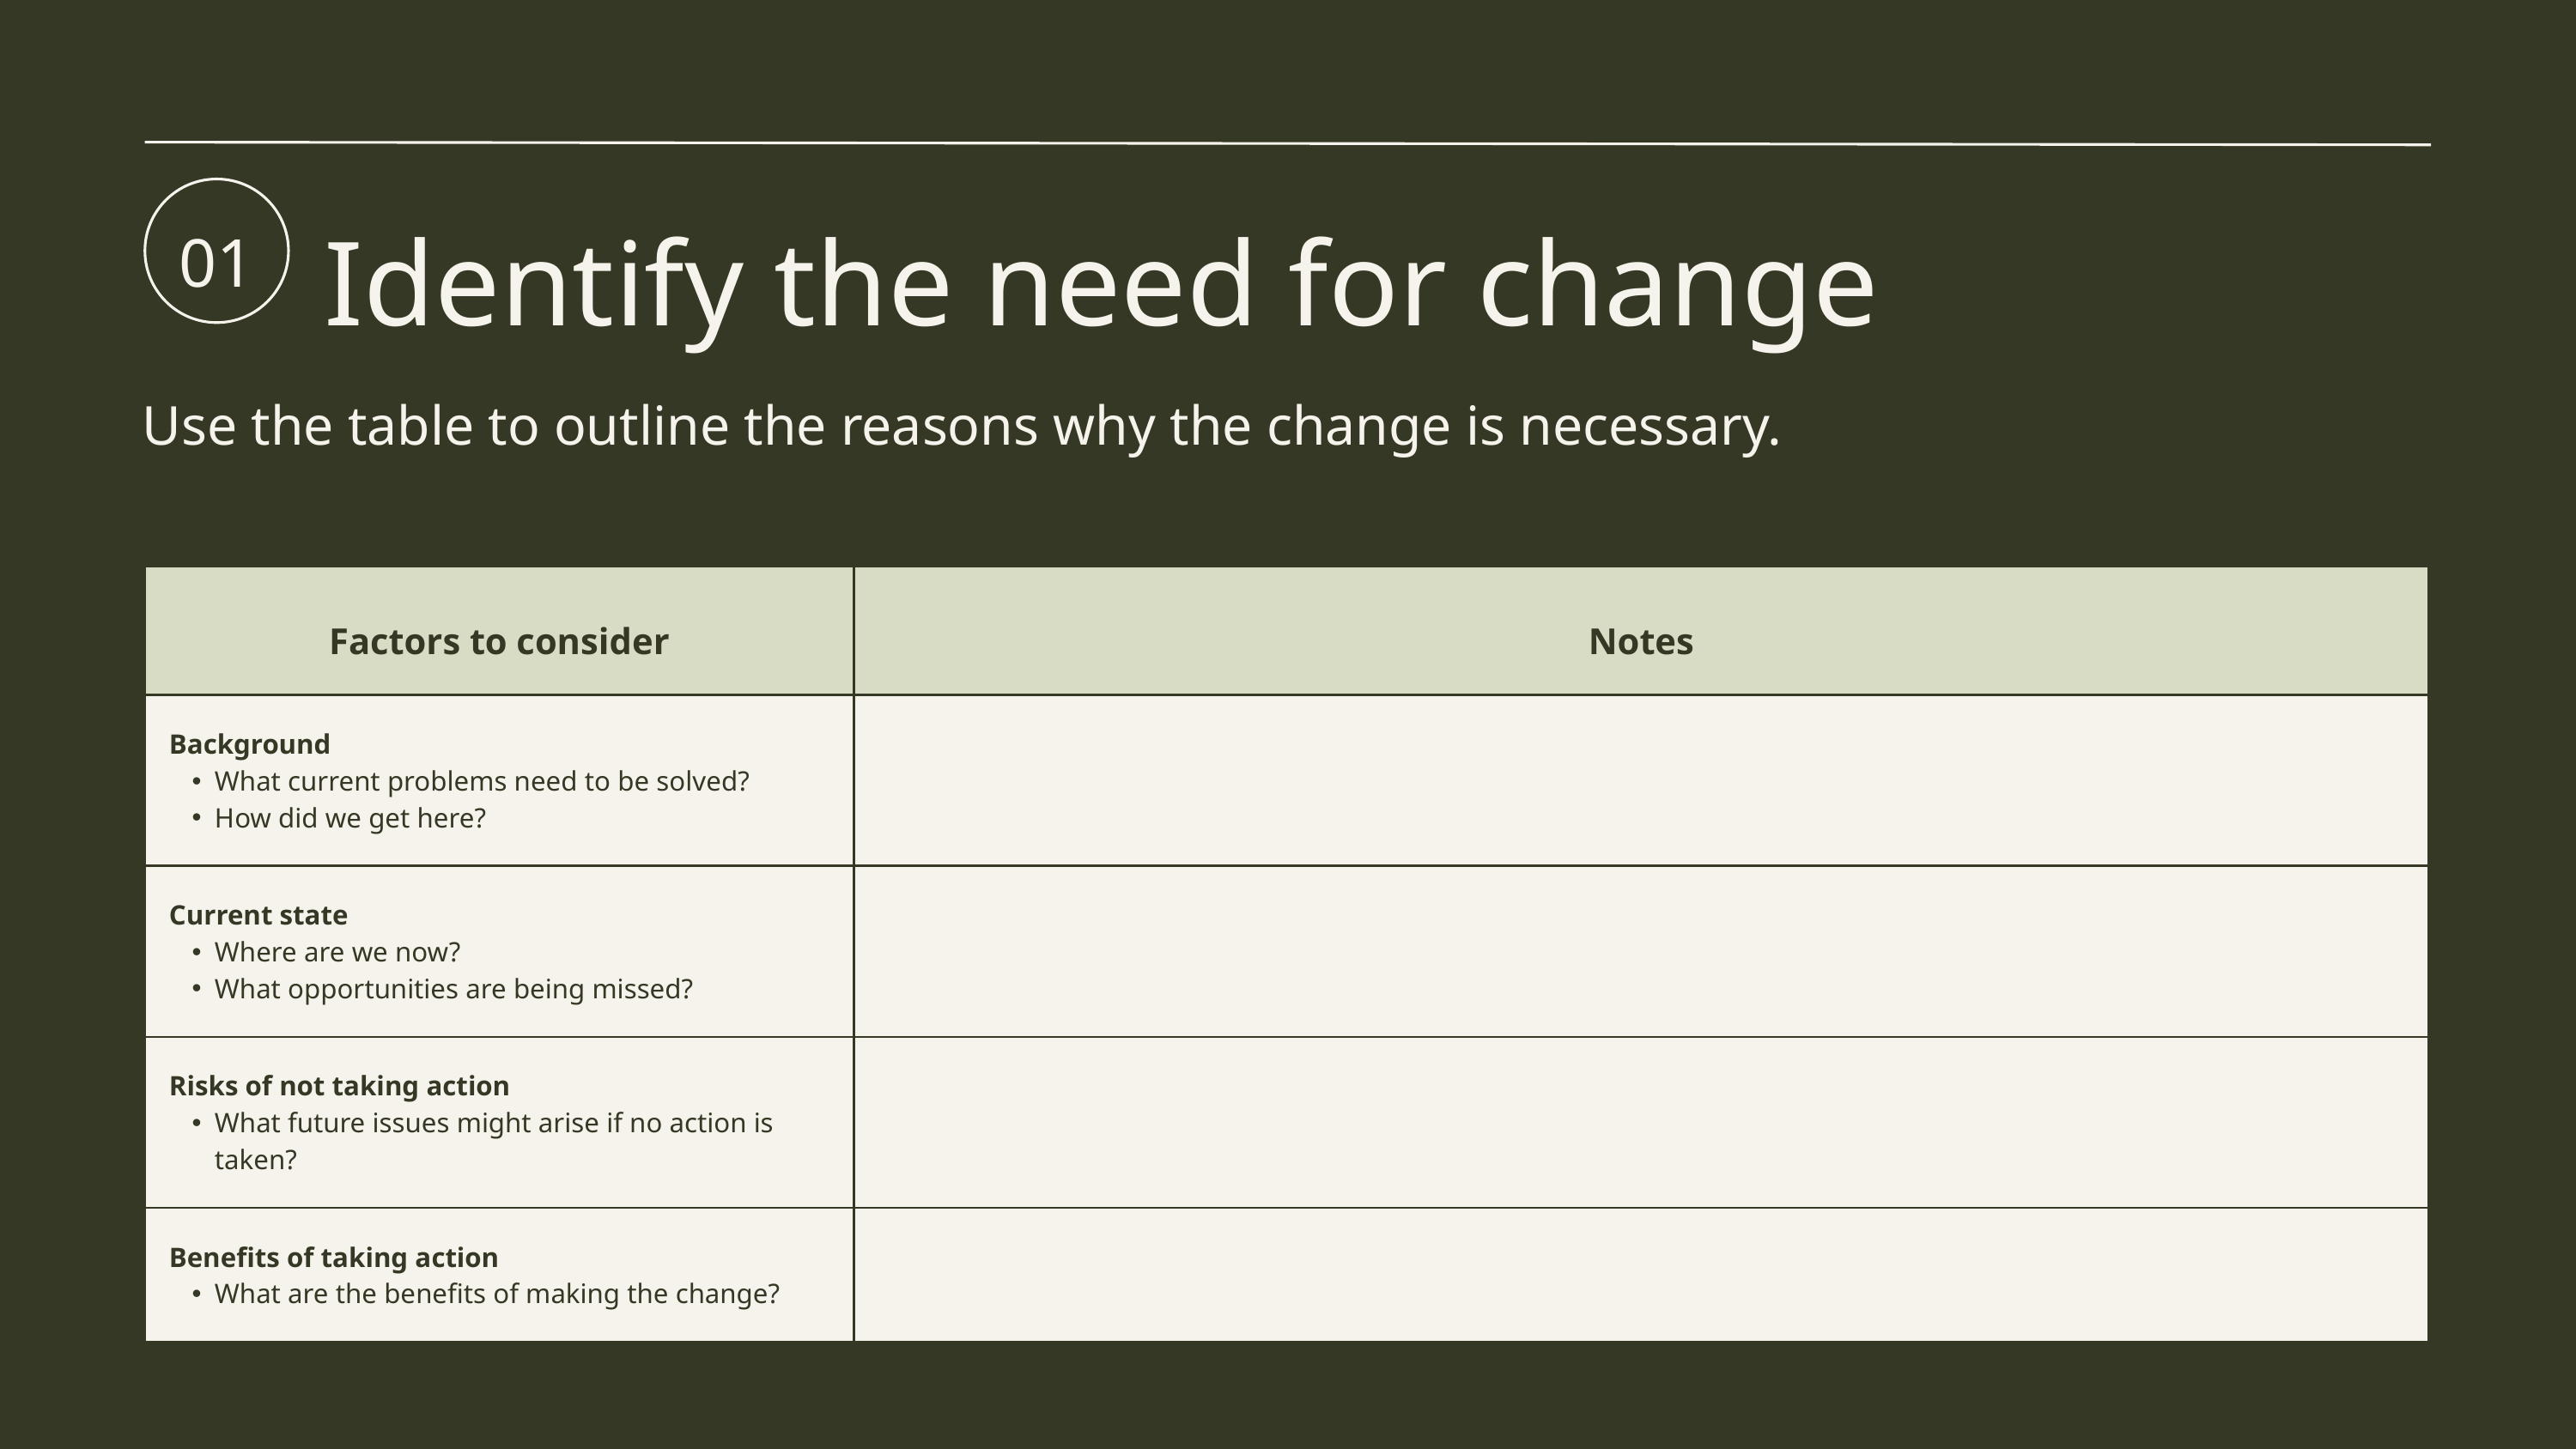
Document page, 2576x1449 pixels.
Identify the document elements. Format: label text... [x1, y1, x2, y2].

text_box Identify the need for change [324, 181, 2429, 349]
table_cell Risks of not taking action What future issues might arise if no action is taken? [146, 1038, 853, 1207]
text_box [144, 179, 289, 323]
table_cell [855, 696, 2427, 864]
text_box Use the table to outline the reasons why the change is necessary. [142, 365, 2429, 456]
table_cell [855, 1209, 2427, 1341]
table_cell [855, 1038, 2427, 1207]
table_header Notes [855, 567, 2427, 694]
table_header Factors to consider [146, 567, 853, 694]
table_cell Current state Where are we now? What opportunities are being missed? [146, 867, 853, 1036]
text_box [144, 142, 2432, 145]
table_cell Background What current problems need to be solved? How did we get here? [146, 696, 853, 864]
table_cell Benefits of taking action What are the benefits of making the change? [146, 1209, 853, 1341]
table_cell [855, 867, 2427, 1036]
